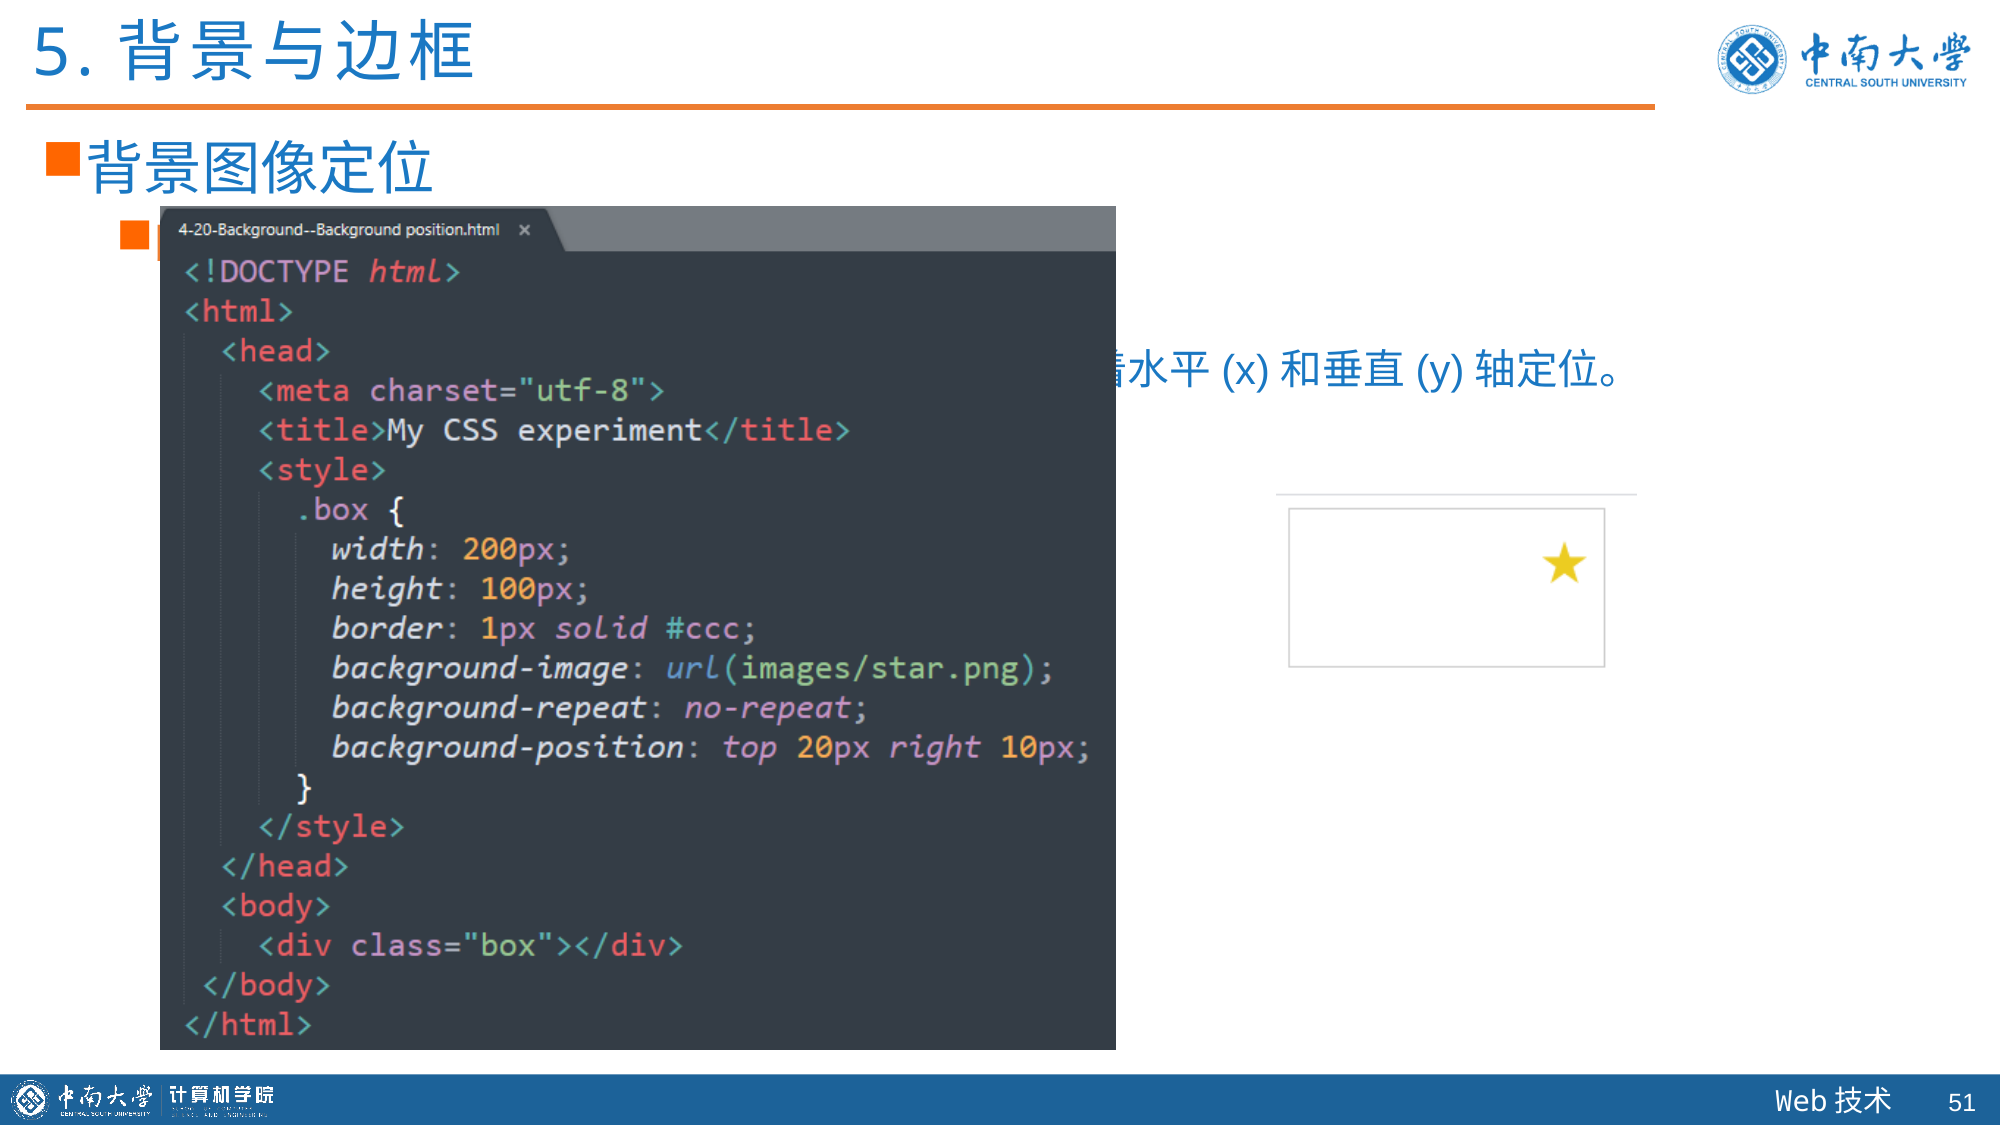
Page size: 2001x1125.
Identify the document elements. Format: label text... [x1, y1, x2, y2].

picture [160, 206, 1116, 1050]
slide_number 50 [1916, 1079, 1992, 1124]
list 背景图像定位 background-position属性 择背景图像显示在其应用到的盒子中的位置 它使用的坐标系中，框的左上角是(0,0)，框沿着水平(x)和垂直(y)轴定位。 [26, 123, 1982, 1050]
picture [1276, 491, 1637, 682]
list 5.背景与边框 [17, 10, 1615, 83]
picture [0, 1080, 299, 1120]
picture [1708, 19, 1982, 99]
